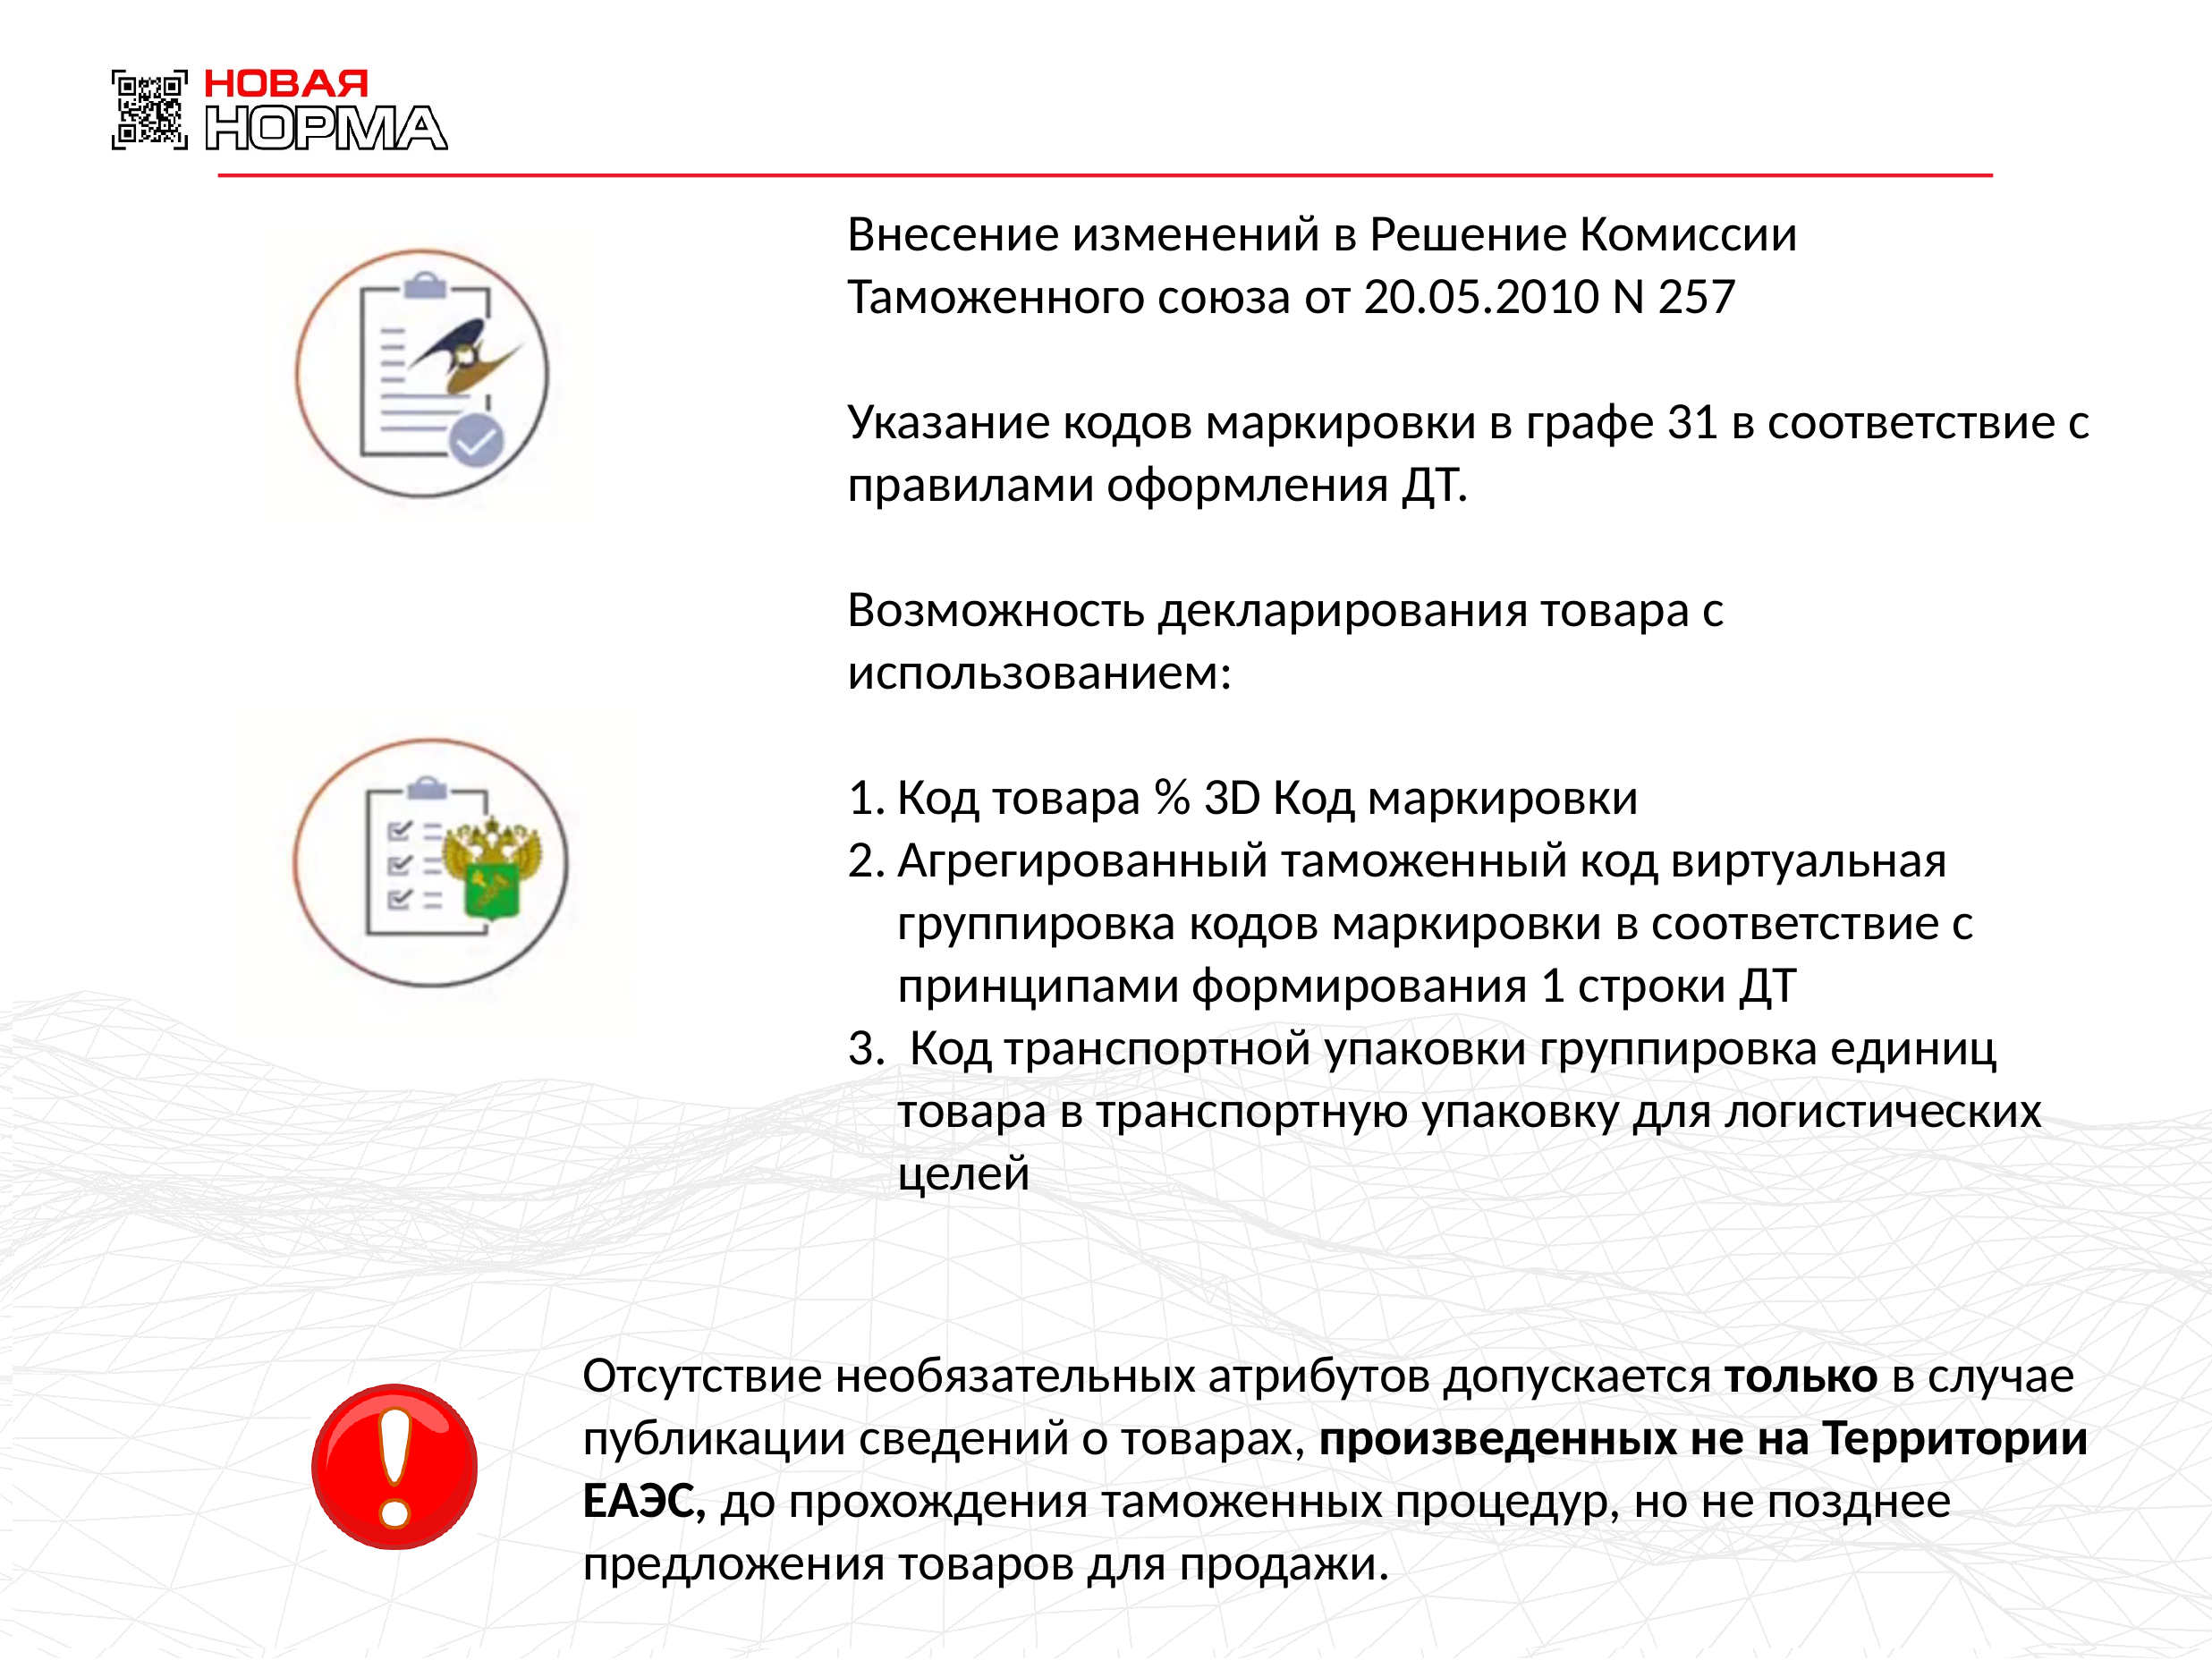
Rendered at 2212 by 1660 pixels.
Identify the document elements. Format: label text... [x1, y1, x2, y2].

picture [0, 704, 2212, 1658]
text_box Внесение изменений в Решение Комиссии Таможенного союза от 20.05.2010 N 257 Указание кодов маркировки в графе 31 в соответствие с правилами оформления ДТ. Возможность декларирования товара с использованием: Код товара % 3D Код маркировки Агрегированный таможенный код виртуальная группировка кодов маркировки в соответствие с принципами формирования 1 строки ДТ Код транспортной упаковки группировка единиц товара в транспортную упаковку для логистических целей [834, 192, 2113, 988]
picture [259, 224, 596, 528]
picture [110, 66, 448, 156]
